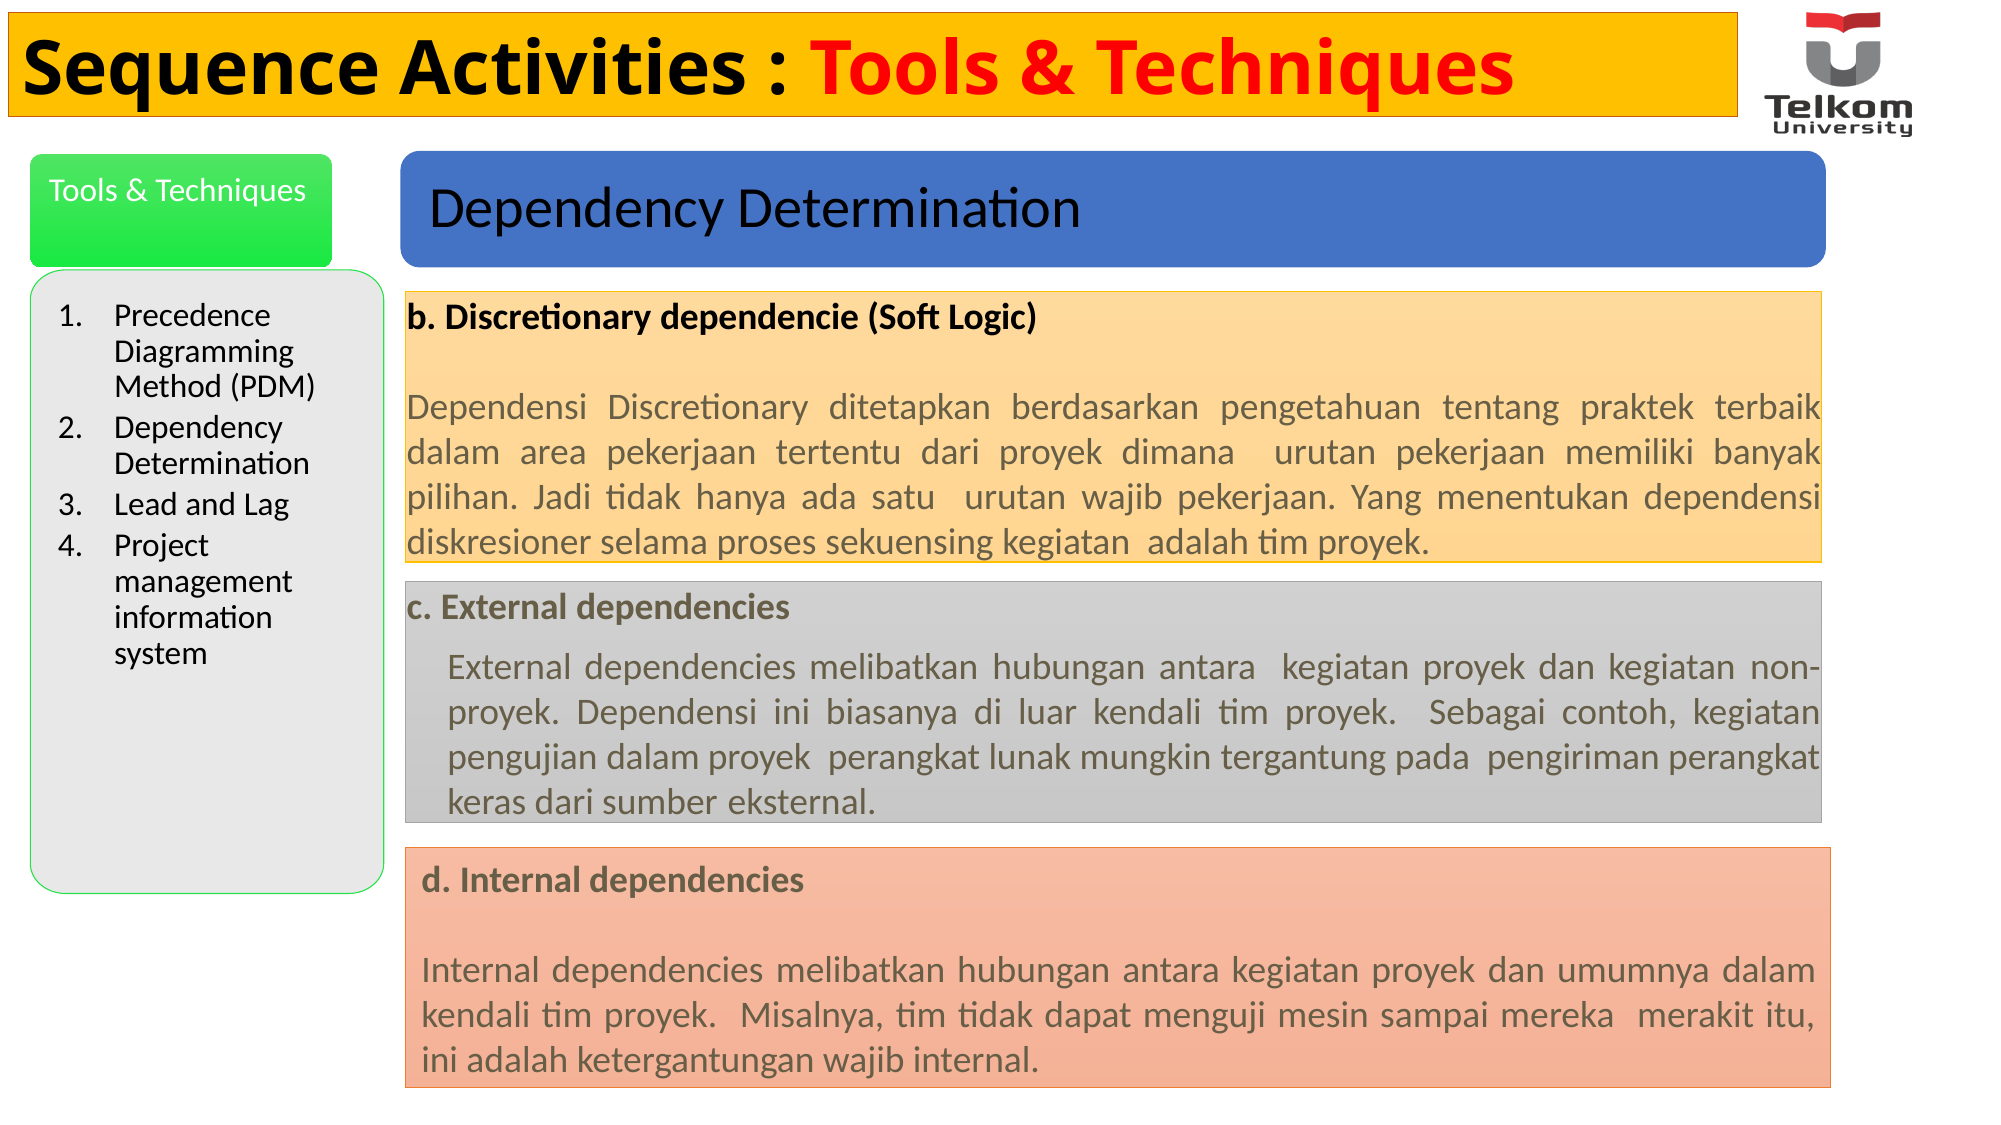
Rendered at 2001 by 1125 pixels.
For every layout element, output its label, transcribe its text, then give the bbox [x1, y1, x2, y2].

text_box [405, 291, 1831, 1106]
text_box Sequence Activities : Tools & Techniques [8, 12, 1738, 117]
picture [1764, 12, 1912, 137]
text_box Tools & Techniques [30, 154, 332, 268]
text_box Precedence Diagramming Method (PDM) Dependency Determination Lead and Lag Project management information system [29, 269, 385, 895]
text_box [400, 148, 1826, 268]
